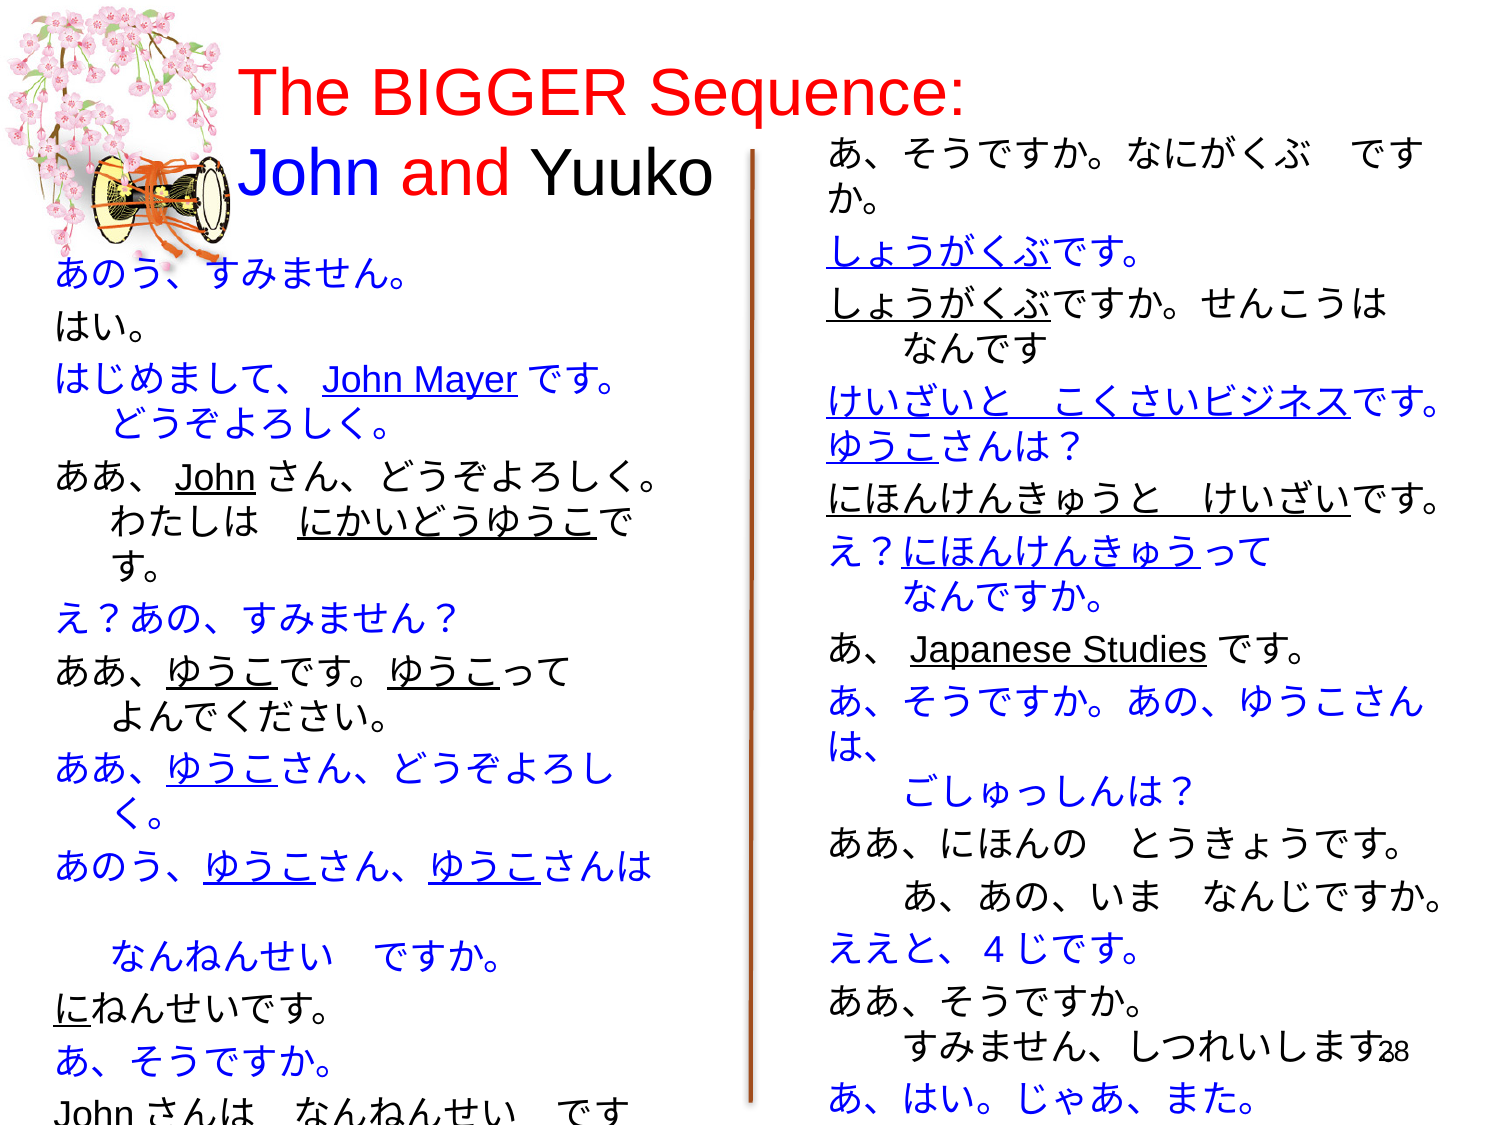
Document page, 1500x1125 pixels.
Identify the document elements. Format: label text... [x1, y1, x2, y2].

picture [0, 0, 244, 279]
list あ、そうですか。なにがくぶ ですか。 しょうがくぶです。 しょうがくぶですか。せんこうは なんです けいざいと こくさいビジネスです。ゆうこさんは？ にほんけんきゅうと けいざいです。 え？にほんけんきゅうって なんですか。 あ、Japanese Studiesです。 あ、そうですか。あの、ゆうこさんは、 ごしゅっしんは？ ああ、にほんの とうきょうです。 あ、あの、いま なんじですか。 ええと、4じです。 ああ、そうですか。 すみません、しつれいします。 あ、はい。じゃあ、また。 [810, 122, 1500, 1125]
title The BIGGER Sequence: John and Yuuko [222, 28, 1283, 217]
list あのう、すみません。 はい。 はじめまして、John Mayerです。 どうぞよろしく。 ああ、Johnさん、どうぞよろしく。 わたしは にかいどうゆうこです。 え？あの、すみません？ ああ、ゆうこです。ゆうこって よんでください。 ああ、ゆうこさん、どうぞよろしく。 あのう、ゆうこさん、ゆうこさんは なんねんせい ですか。 にねんせいです。 あ、そうですか。 Johnさんは なんねんせい ですか。 ぼくも にねんせい です。 [38, 242, 706, 986]
